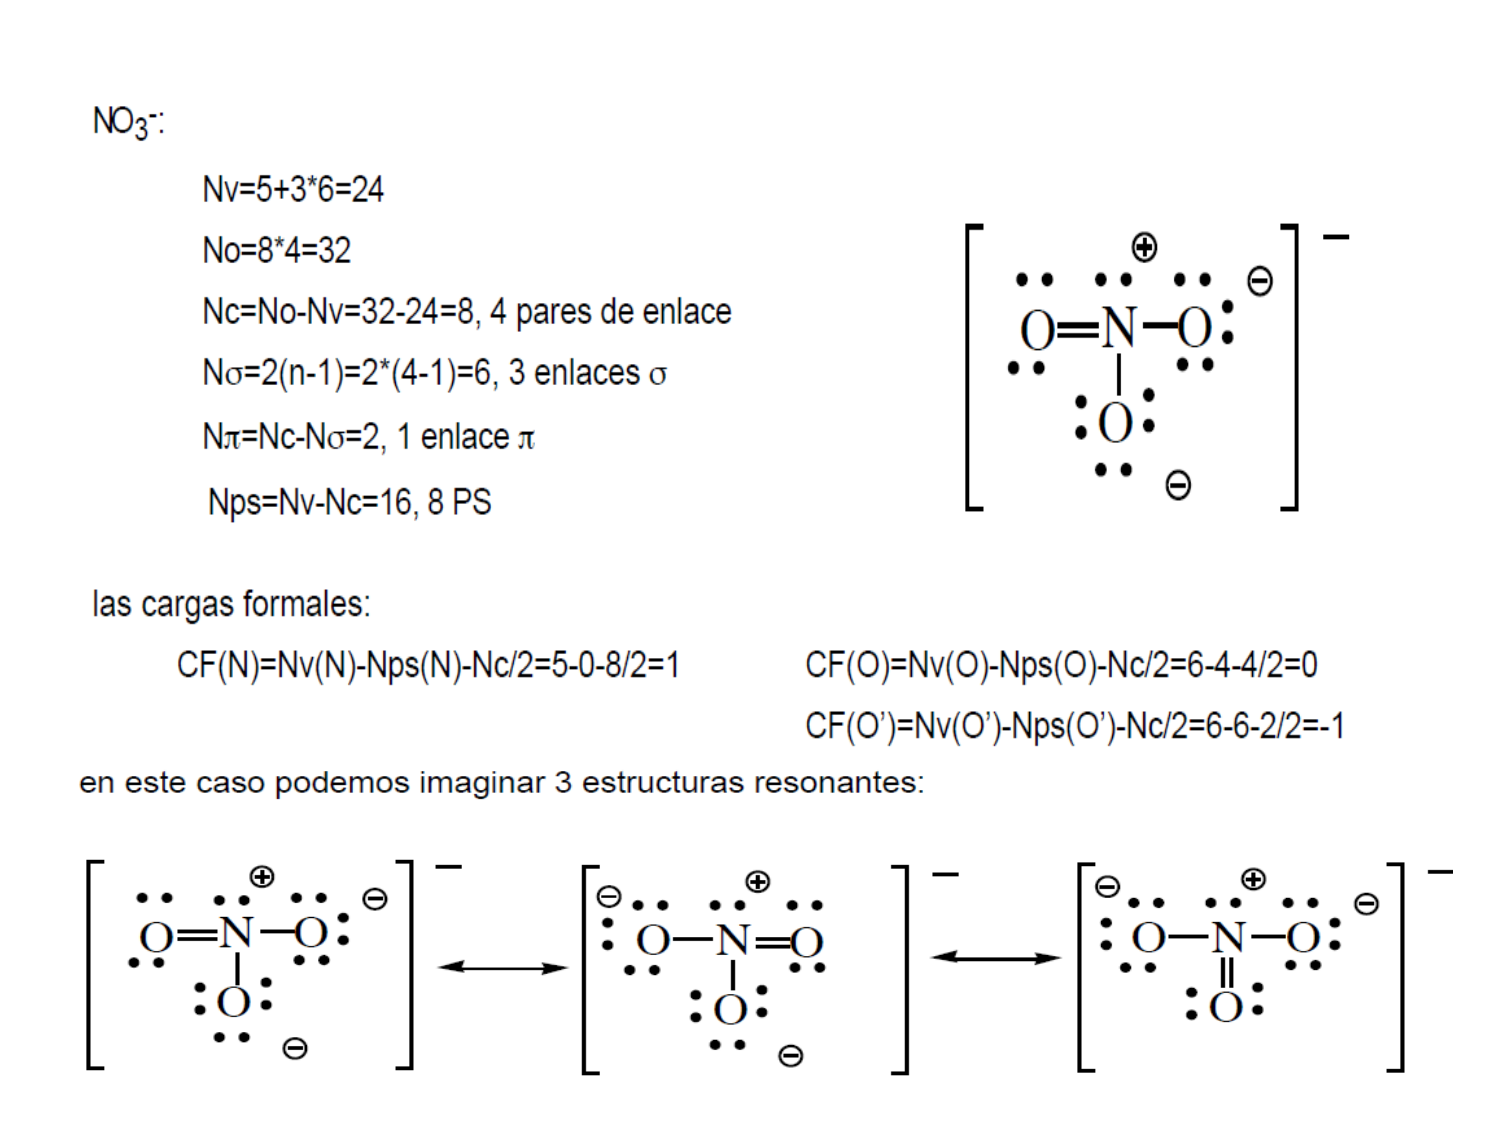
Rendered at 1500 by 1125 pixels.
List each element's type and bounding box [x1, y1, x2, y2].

picture [41, 66, 1453, 1102]
